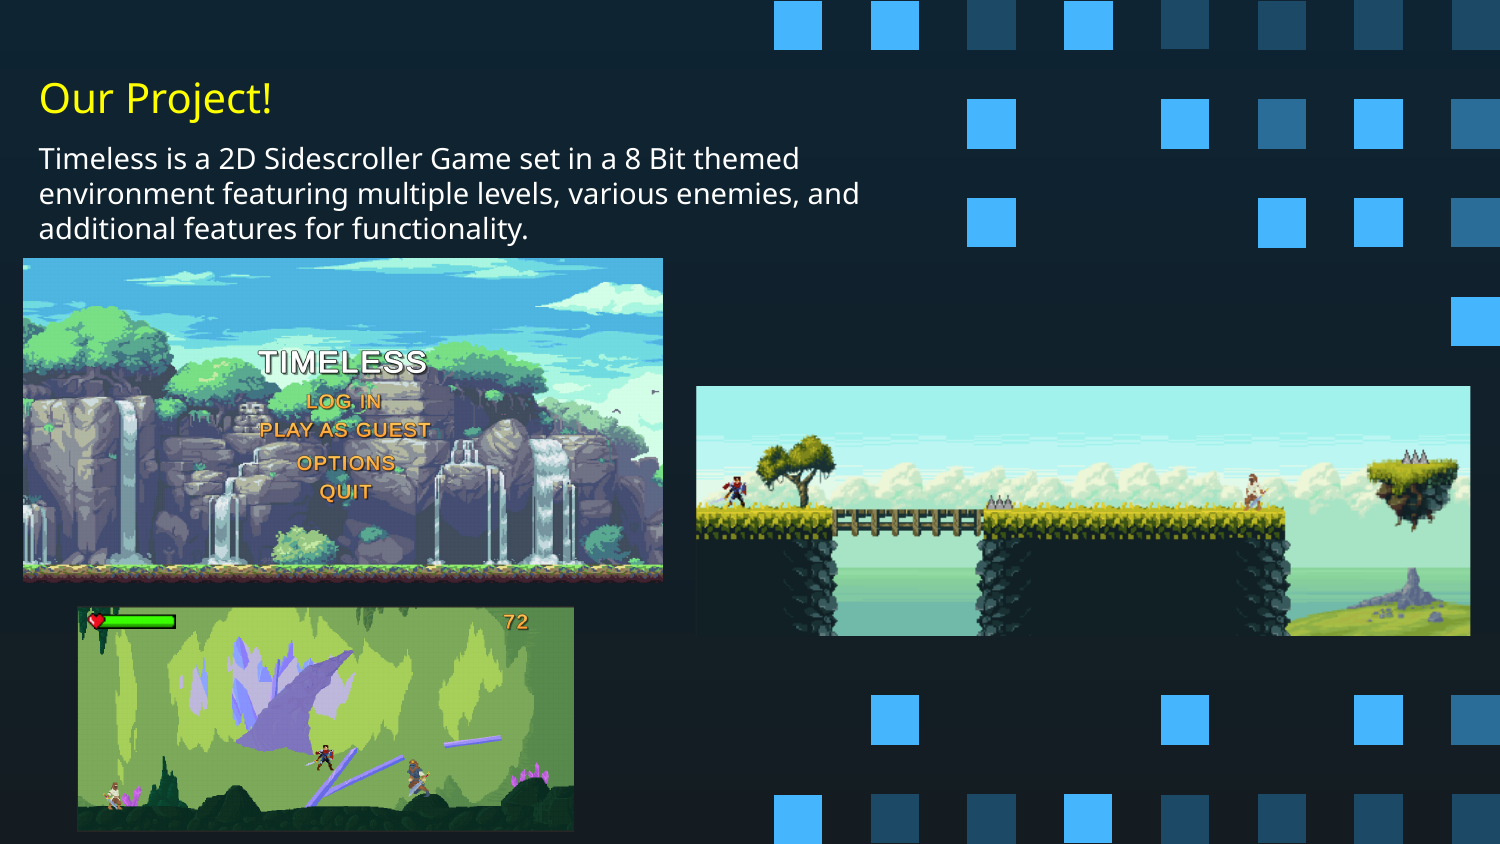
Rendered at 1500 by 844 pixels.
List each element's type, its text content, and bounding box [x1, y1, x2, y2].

picture [695, 385, 1471, 637]
picture [23, 258, 663, 584]
picture [76, 606, 574, 833]
subtitle Timeless is a 2D Sidescroller Game set in a 8 Bit themed environment featuring multiple levels, various enemies, and additional features for functionality. [23, 126, 891, 259]
title Our Project! [23, 31, 760, 126]
